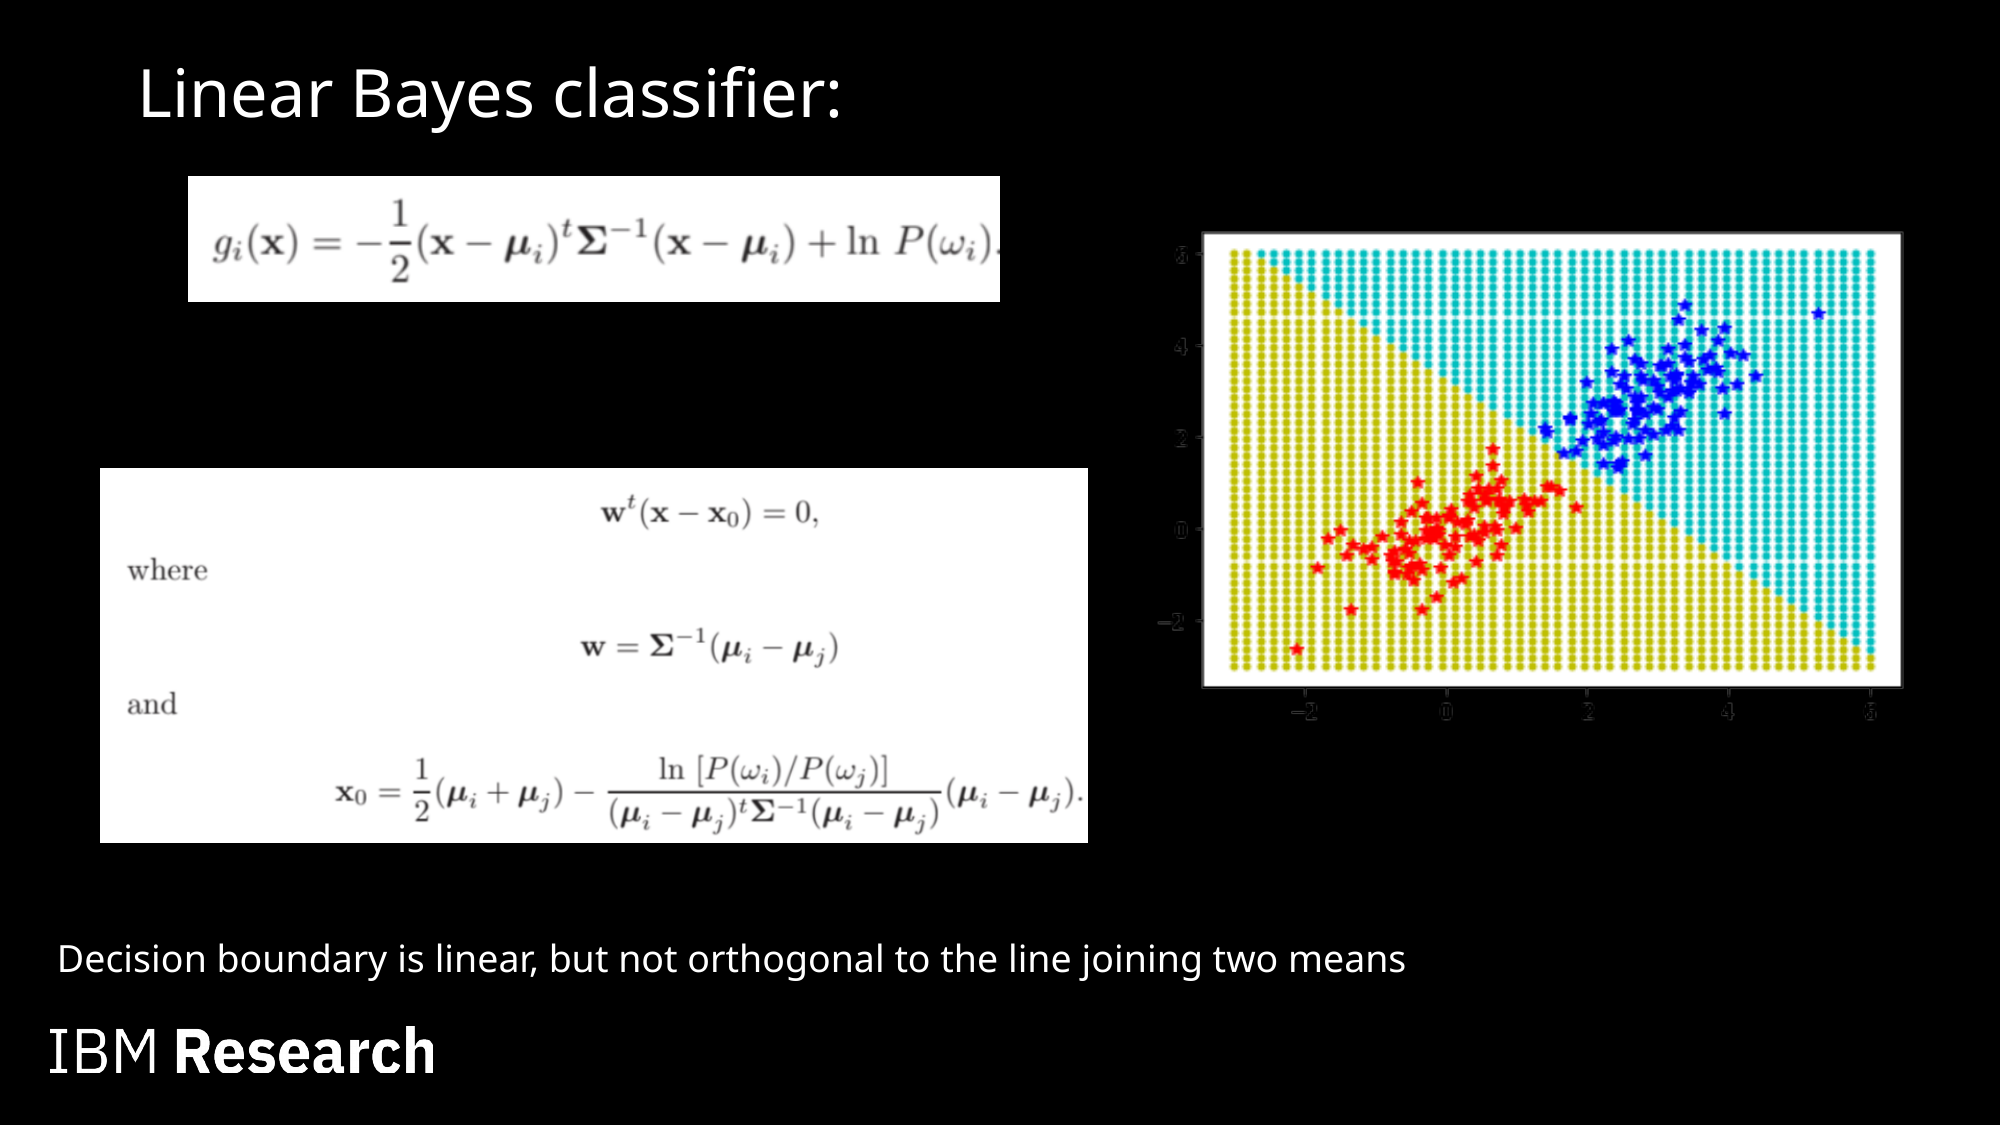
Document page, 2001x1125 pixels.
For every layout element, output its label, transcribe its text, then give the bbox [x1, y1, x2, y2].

picture [1142, 219, 1914, 738]
picture [99, 467, 1088, 844]
text_box Decision boundary is linear, but not orthogonal to the line joining two means [42, 927, 1423, 988]
picture [187, 176, 1001, 302]
